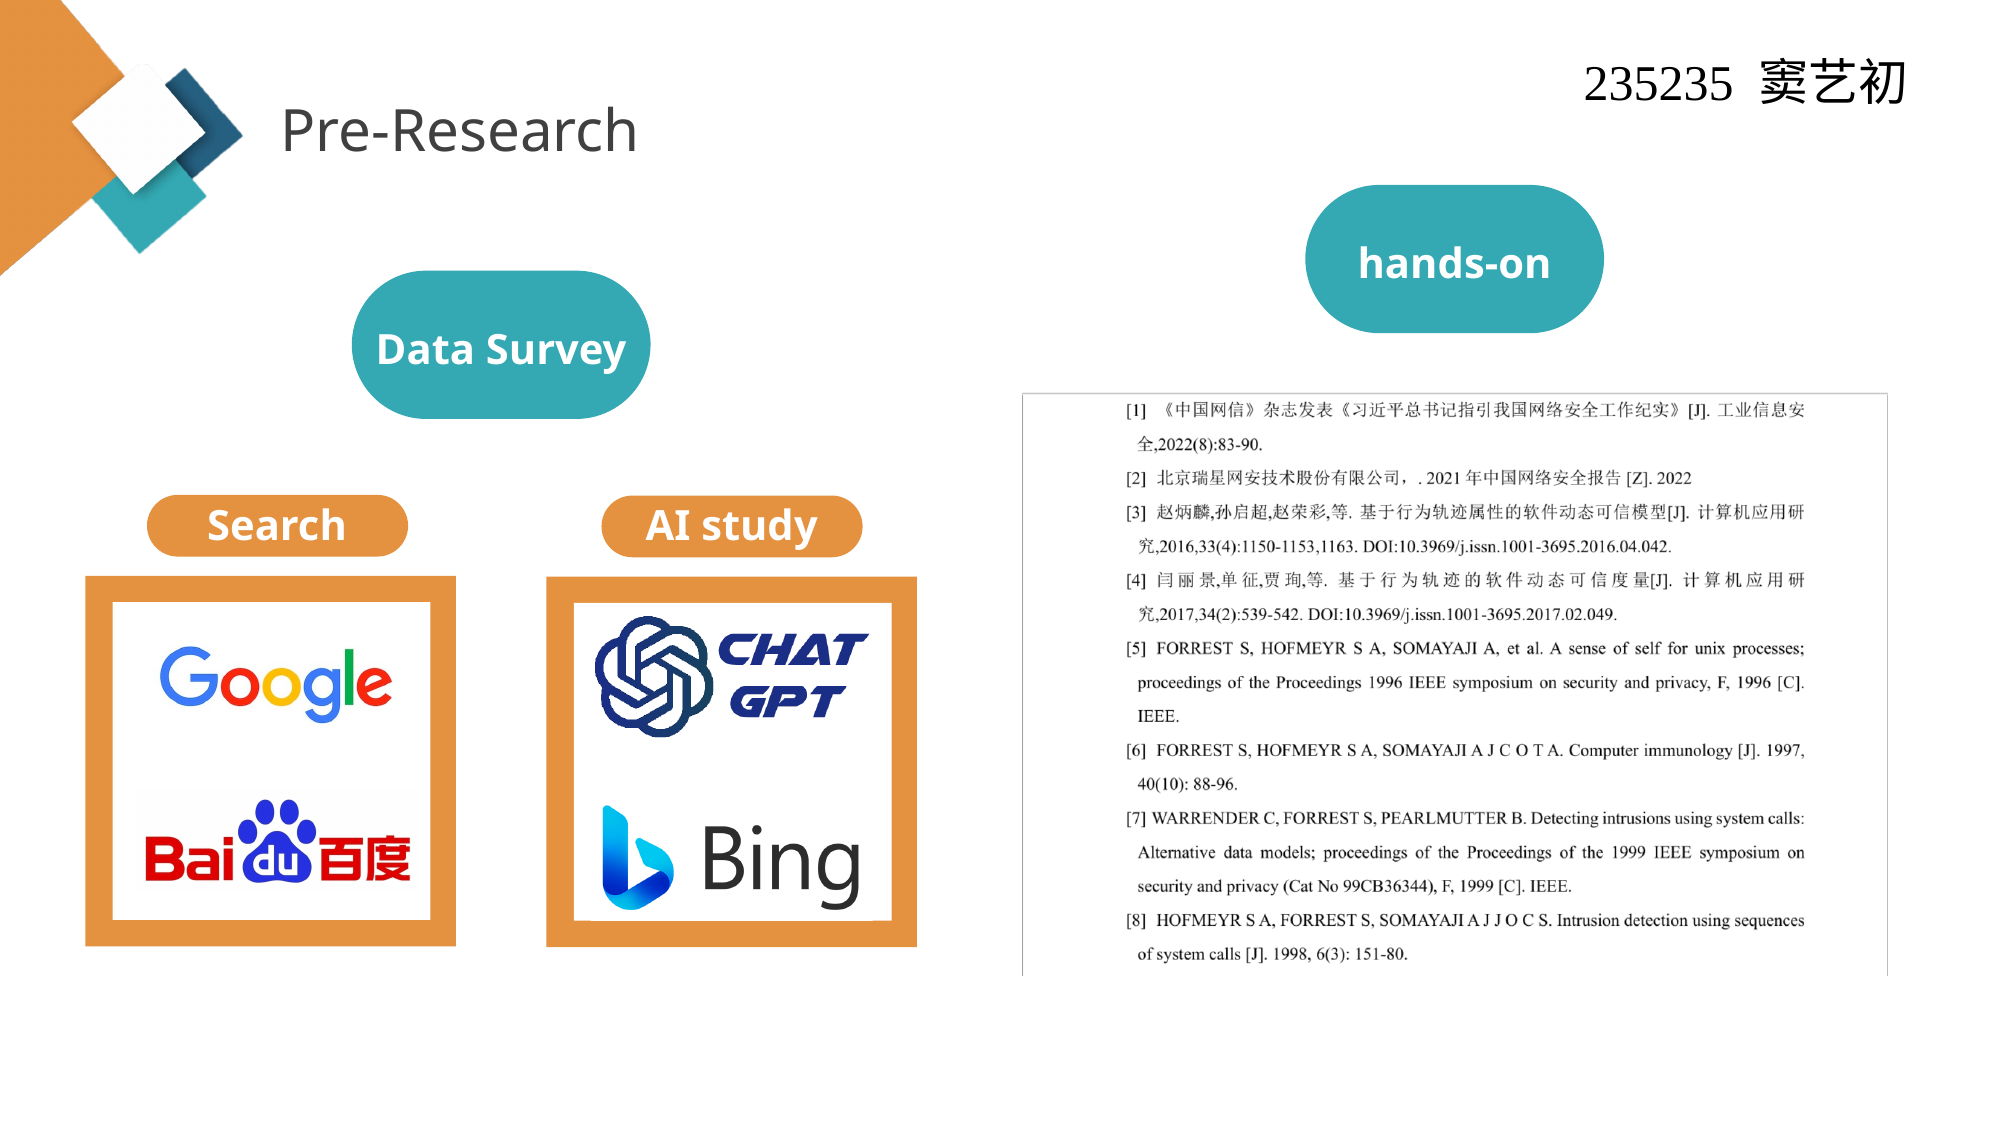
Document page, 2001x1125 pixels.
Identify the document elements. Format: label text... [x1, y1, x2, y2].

text_box Pre-Research [265, 86, 749, 171]
picture [1021, 392, 1888, 976]
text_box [546, 495, 918, 948]
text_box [1305, 184, 1605, 334]
text_box 235235 窦艺初 [1568, 43, 1937, 118]
picture [0, 0, 296, 337]
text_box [85, 494, 457, 947]
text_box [351, 270, 651, 420]
